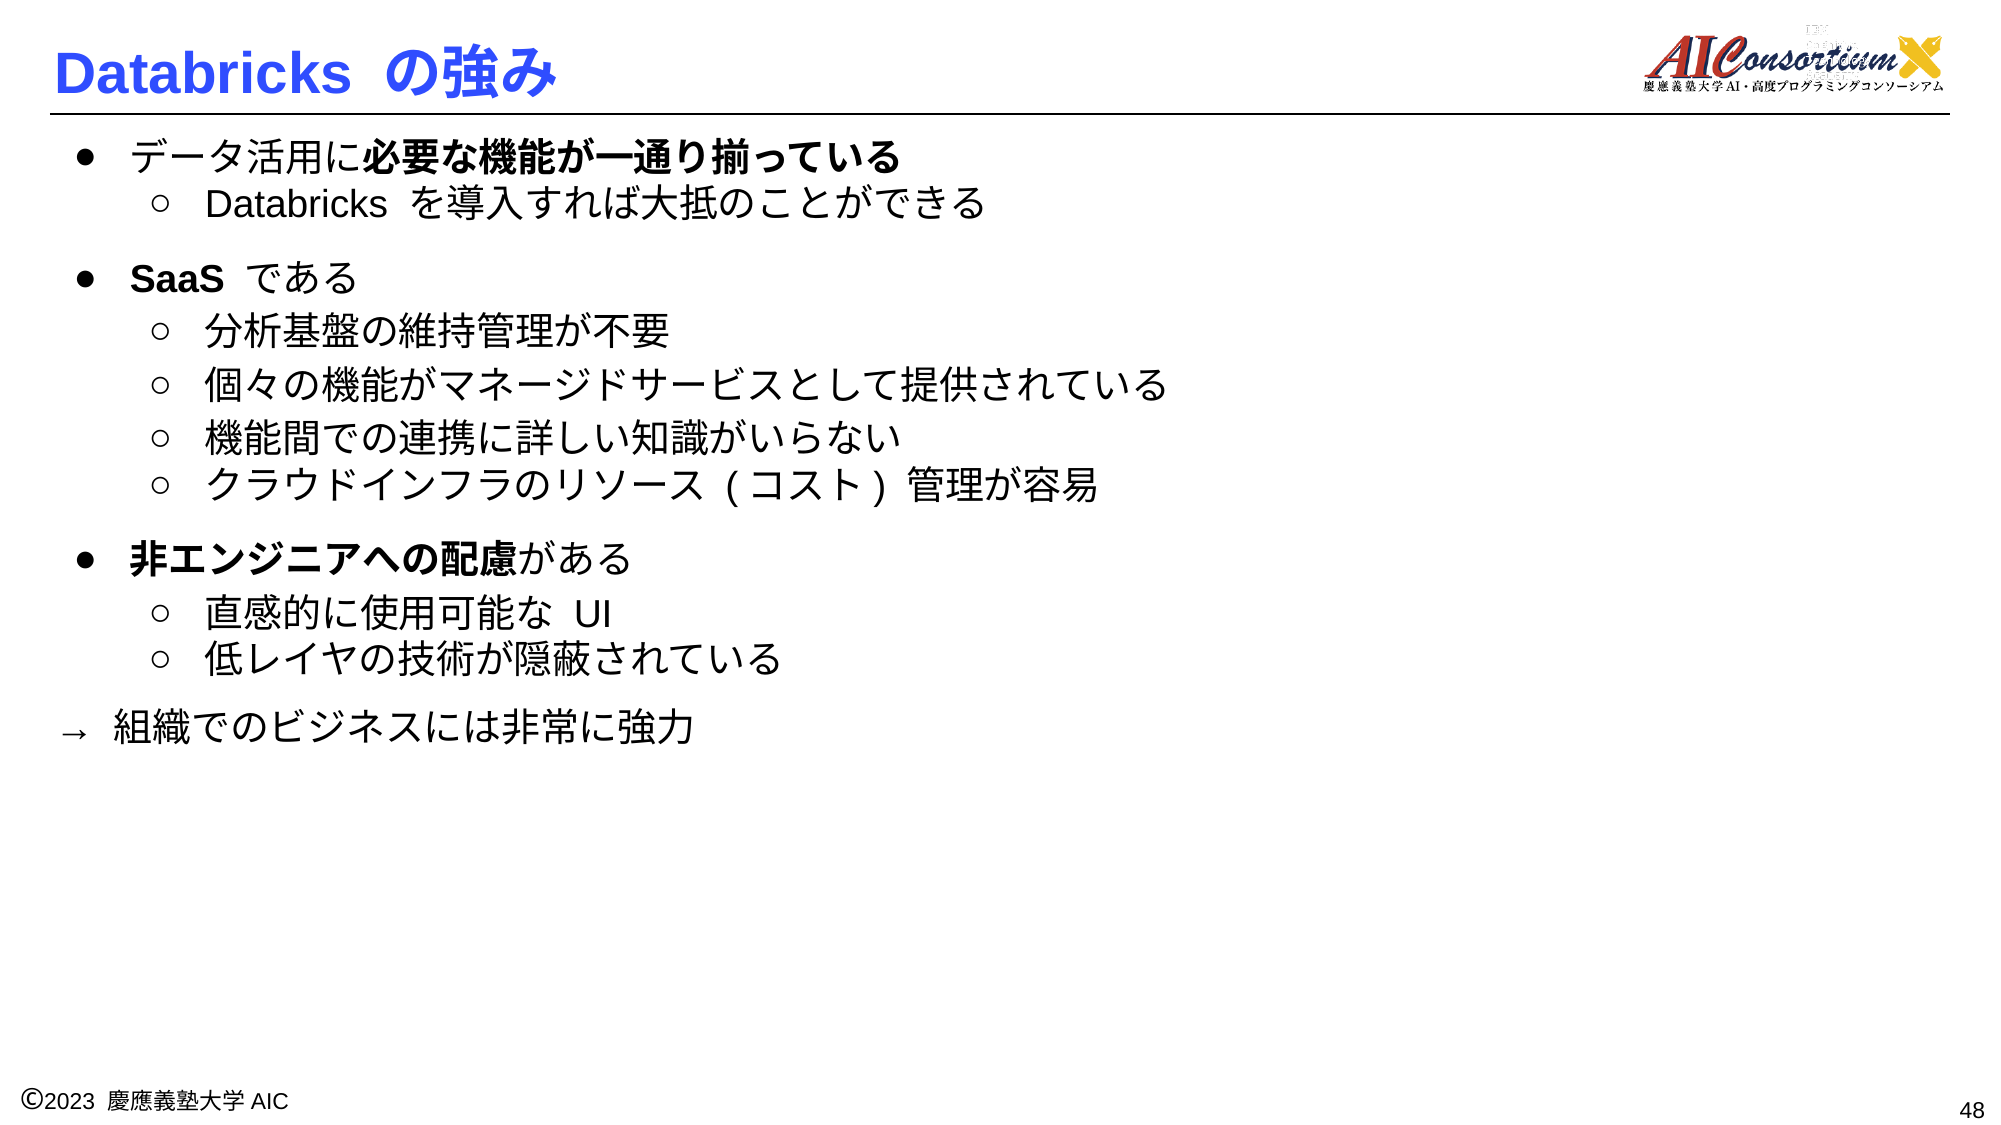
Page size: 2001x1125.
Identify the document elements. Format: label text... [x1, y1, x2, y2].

slide_number 48 [1761, 1093, 2000, 1125]
title Databricks の強み [55, 35, 1633, 114]
list データ活用に必要な機能が一通り揃っている Databricks を導入すれば大抵のことができる SaaS である 分析基盤の維持管理が不要 個々の機能がマネージドサービスとして提供されている 機能間での連携に詳しい知識がいらない クラウドインフラのリソース (コスト) 管理が容易 非エンジニアへの配慮がある 直感的に使用可能な UI 低レイヤの技術が隠蔽されている → 組織でのビジネスには非常に強力 [54, 125, 1945, 1083]
picture [1626, 18, 1959, 109]
